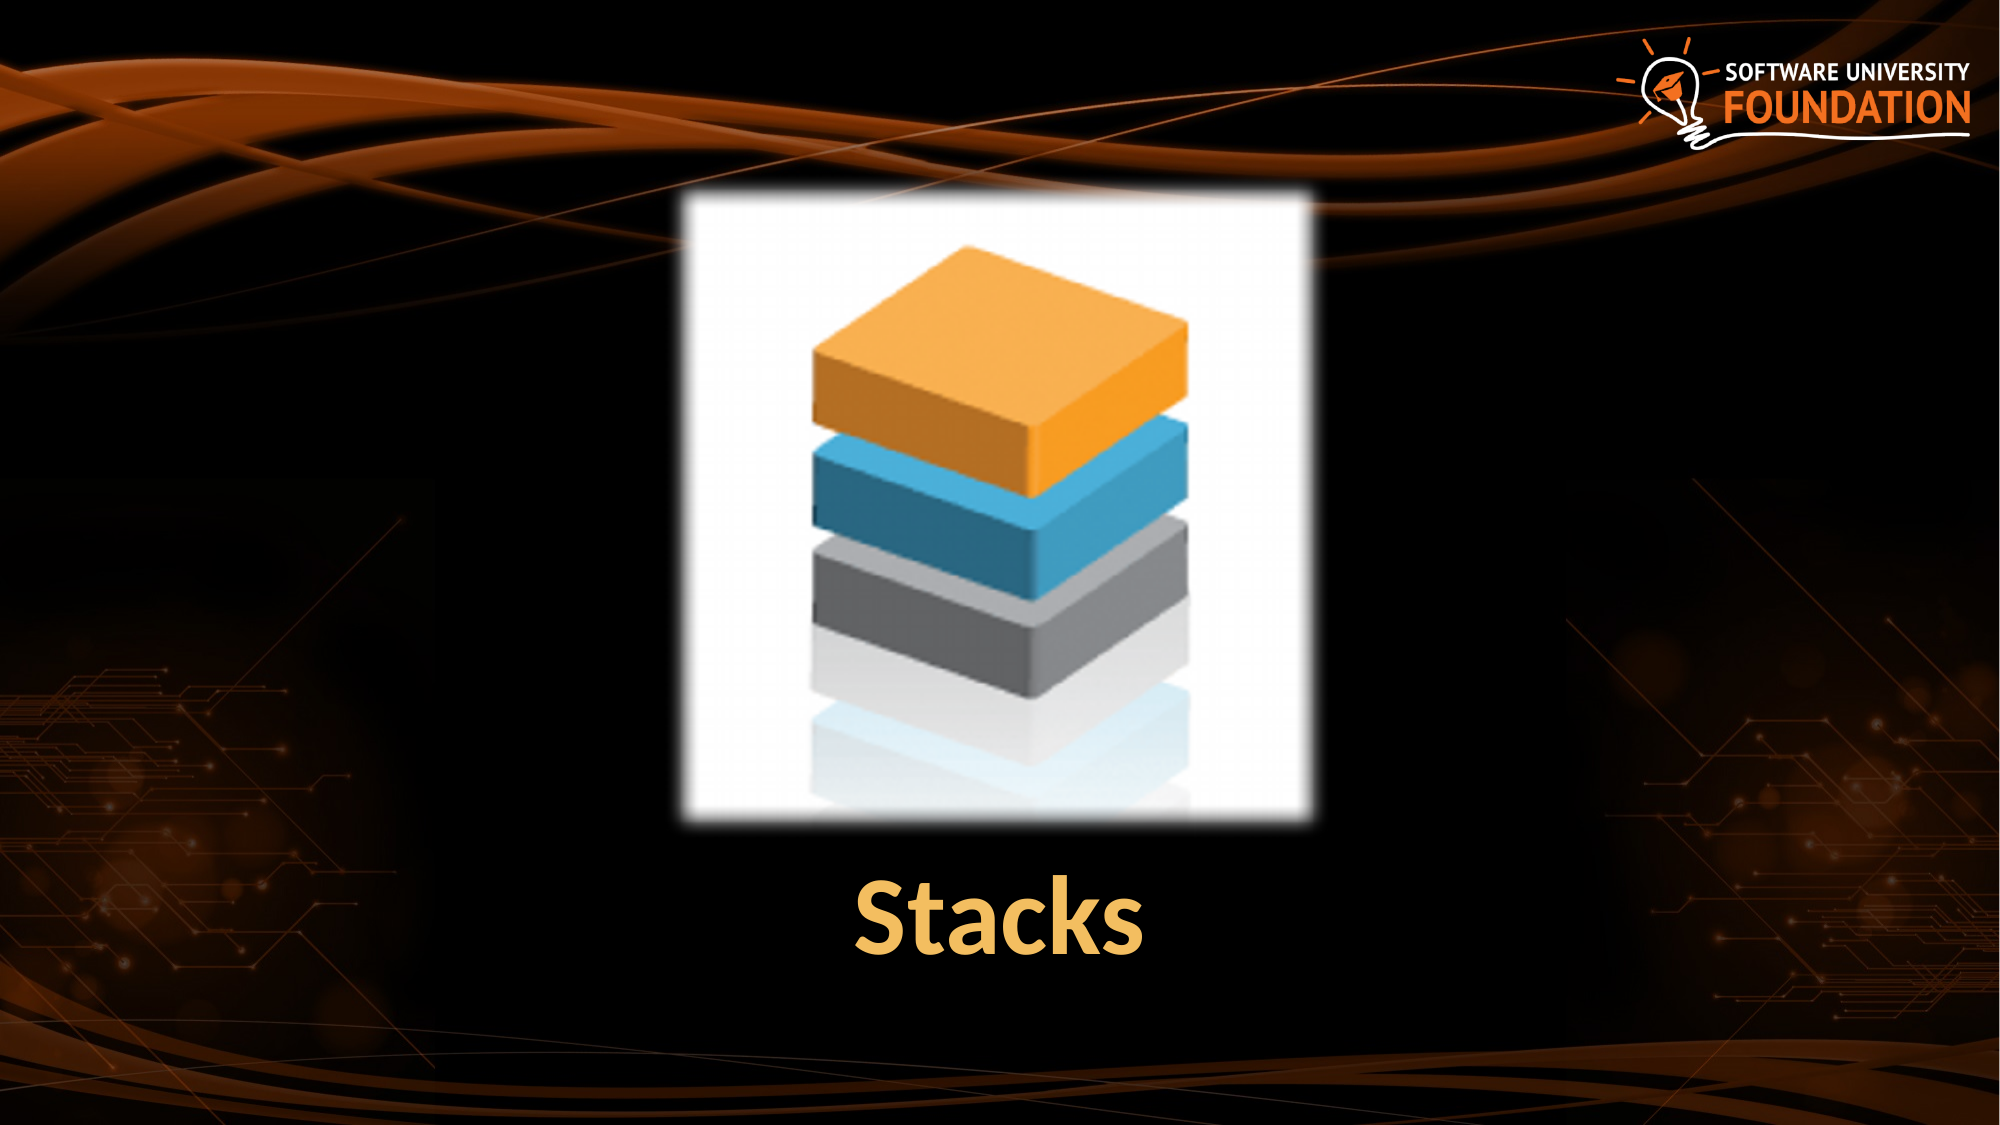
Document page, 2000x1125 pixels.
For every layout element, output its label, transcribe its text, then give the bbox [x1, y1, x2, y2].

picture [0, 0, 2000, 1125]
title Stacks [149, 849, 1850, 985]
